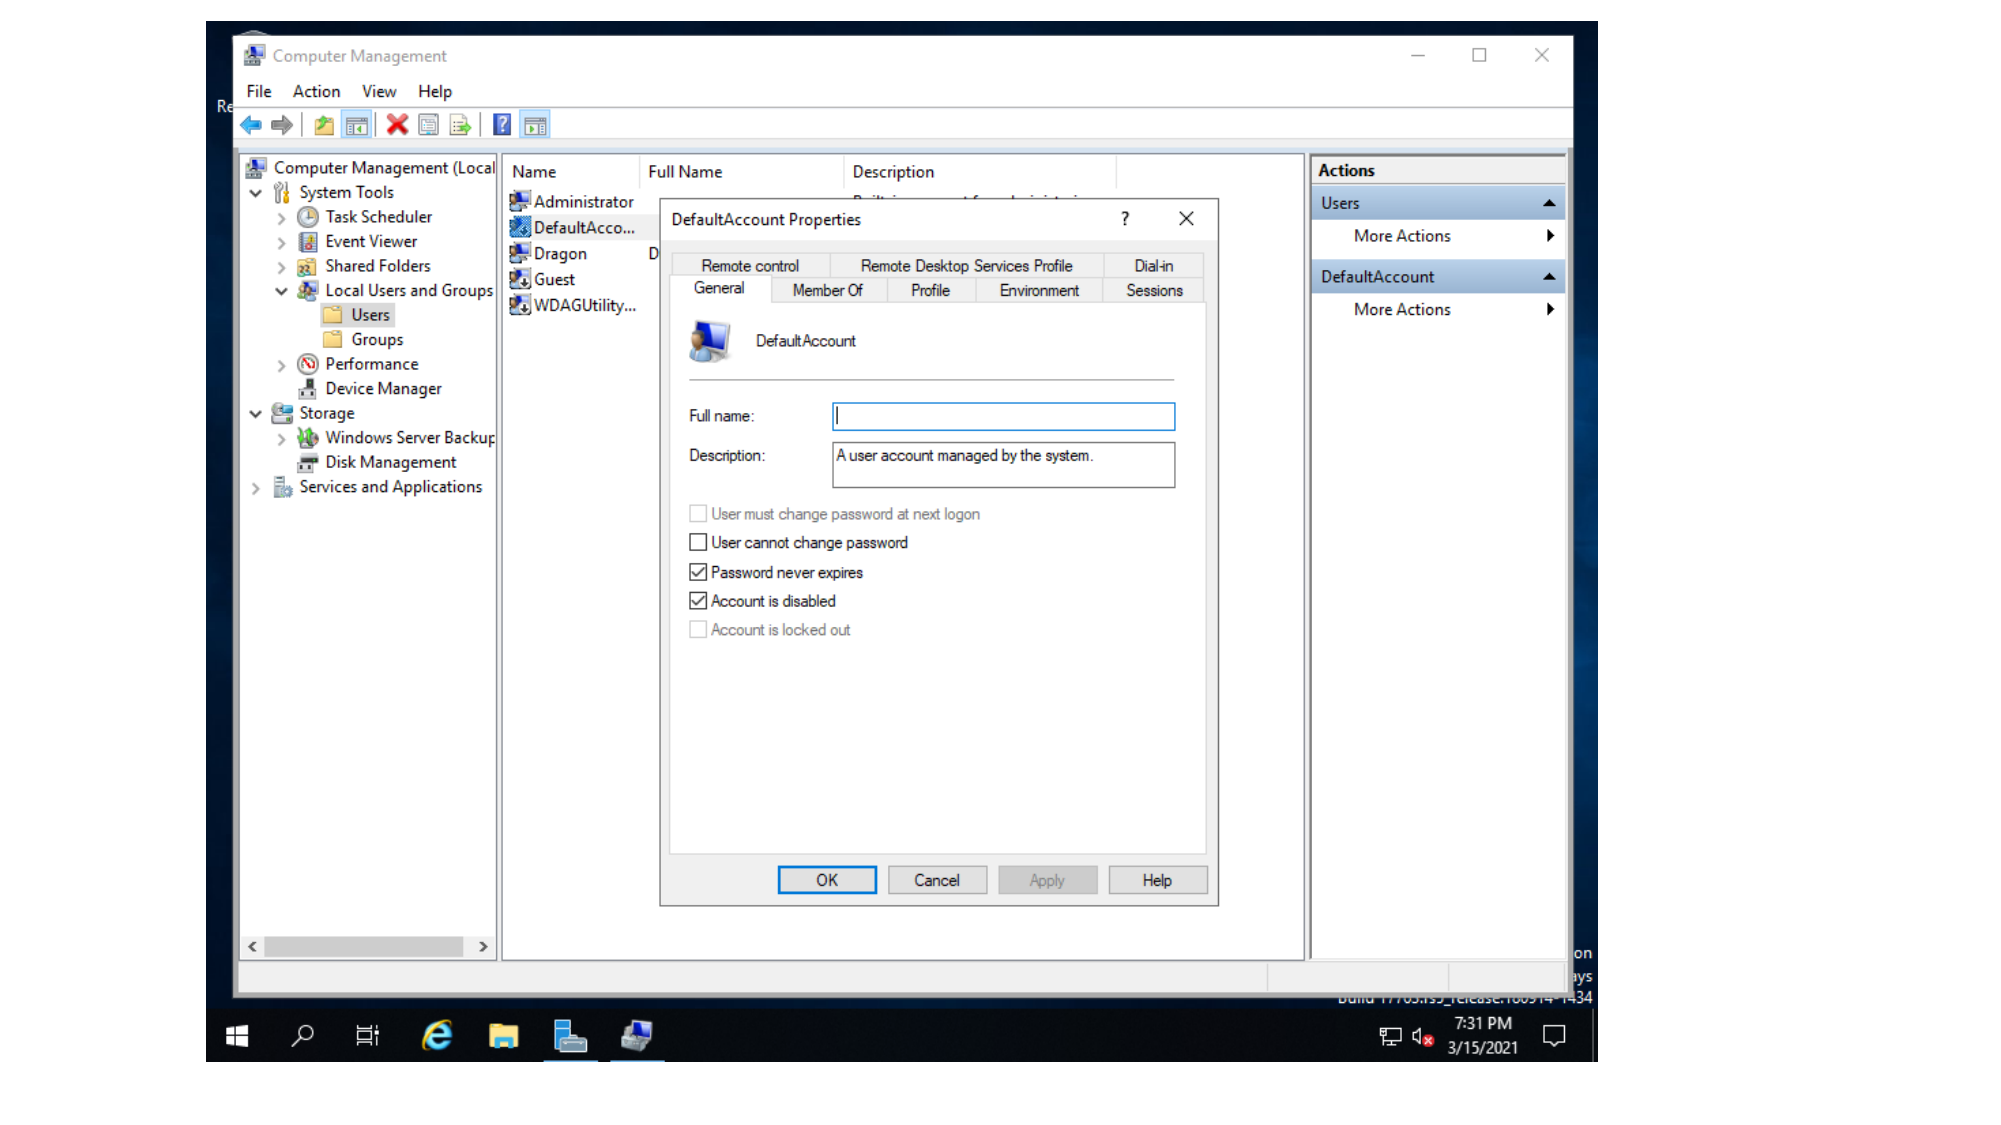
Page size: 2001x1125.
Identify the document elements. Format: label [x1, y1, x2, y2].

picture [206, 21, 1598, 1062]
